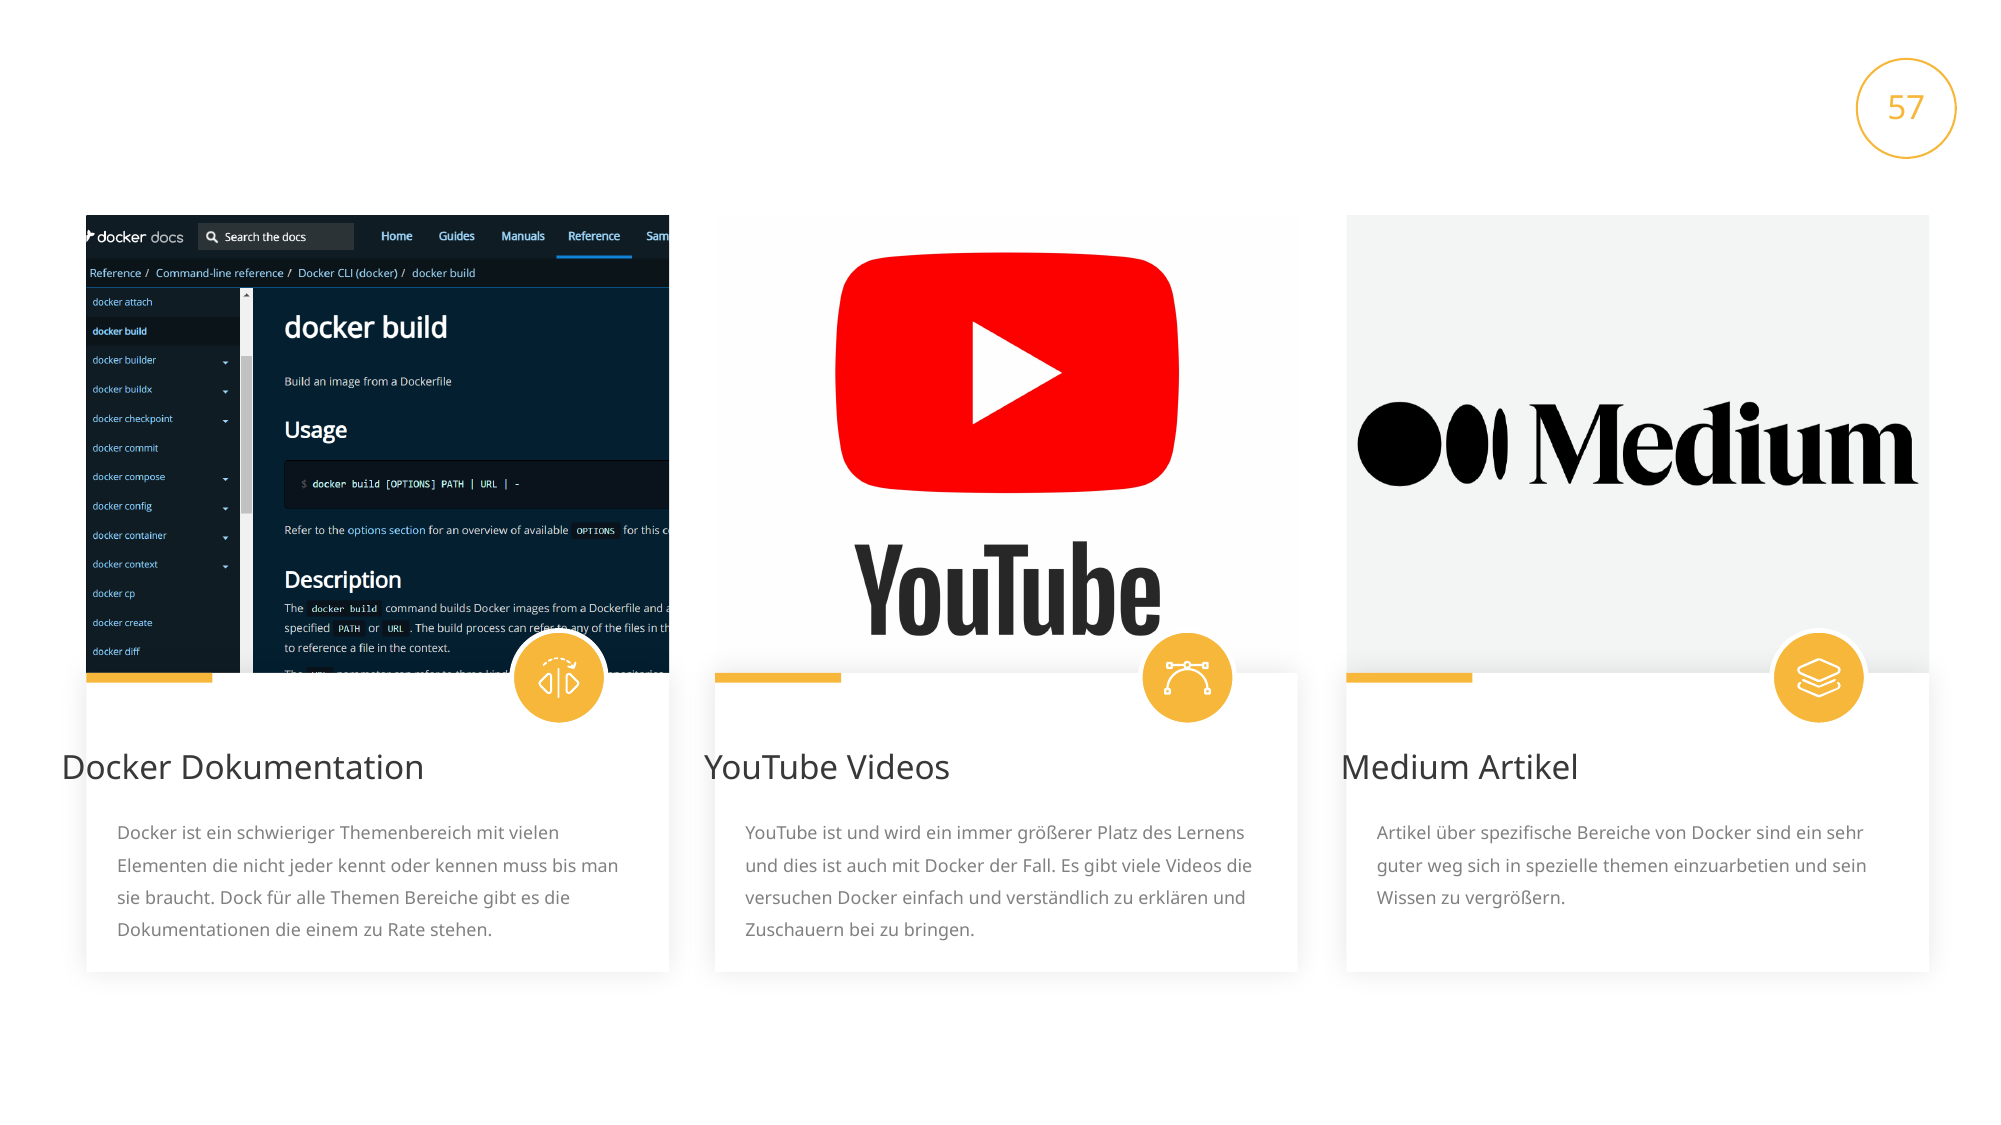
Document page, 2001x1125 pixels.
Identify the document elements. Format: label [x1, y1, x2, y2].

picture [86, 215, 670, 630]
text_box [1346, 630, 1930, 972]
text_box [715, 630, 1298, 972]
text_box [86, 630, 670, 972]
picture [1346, 215, 1930, 630]
picture [715, 215, 1299, 673]
text_box [1856, 58, 1956, 158]
